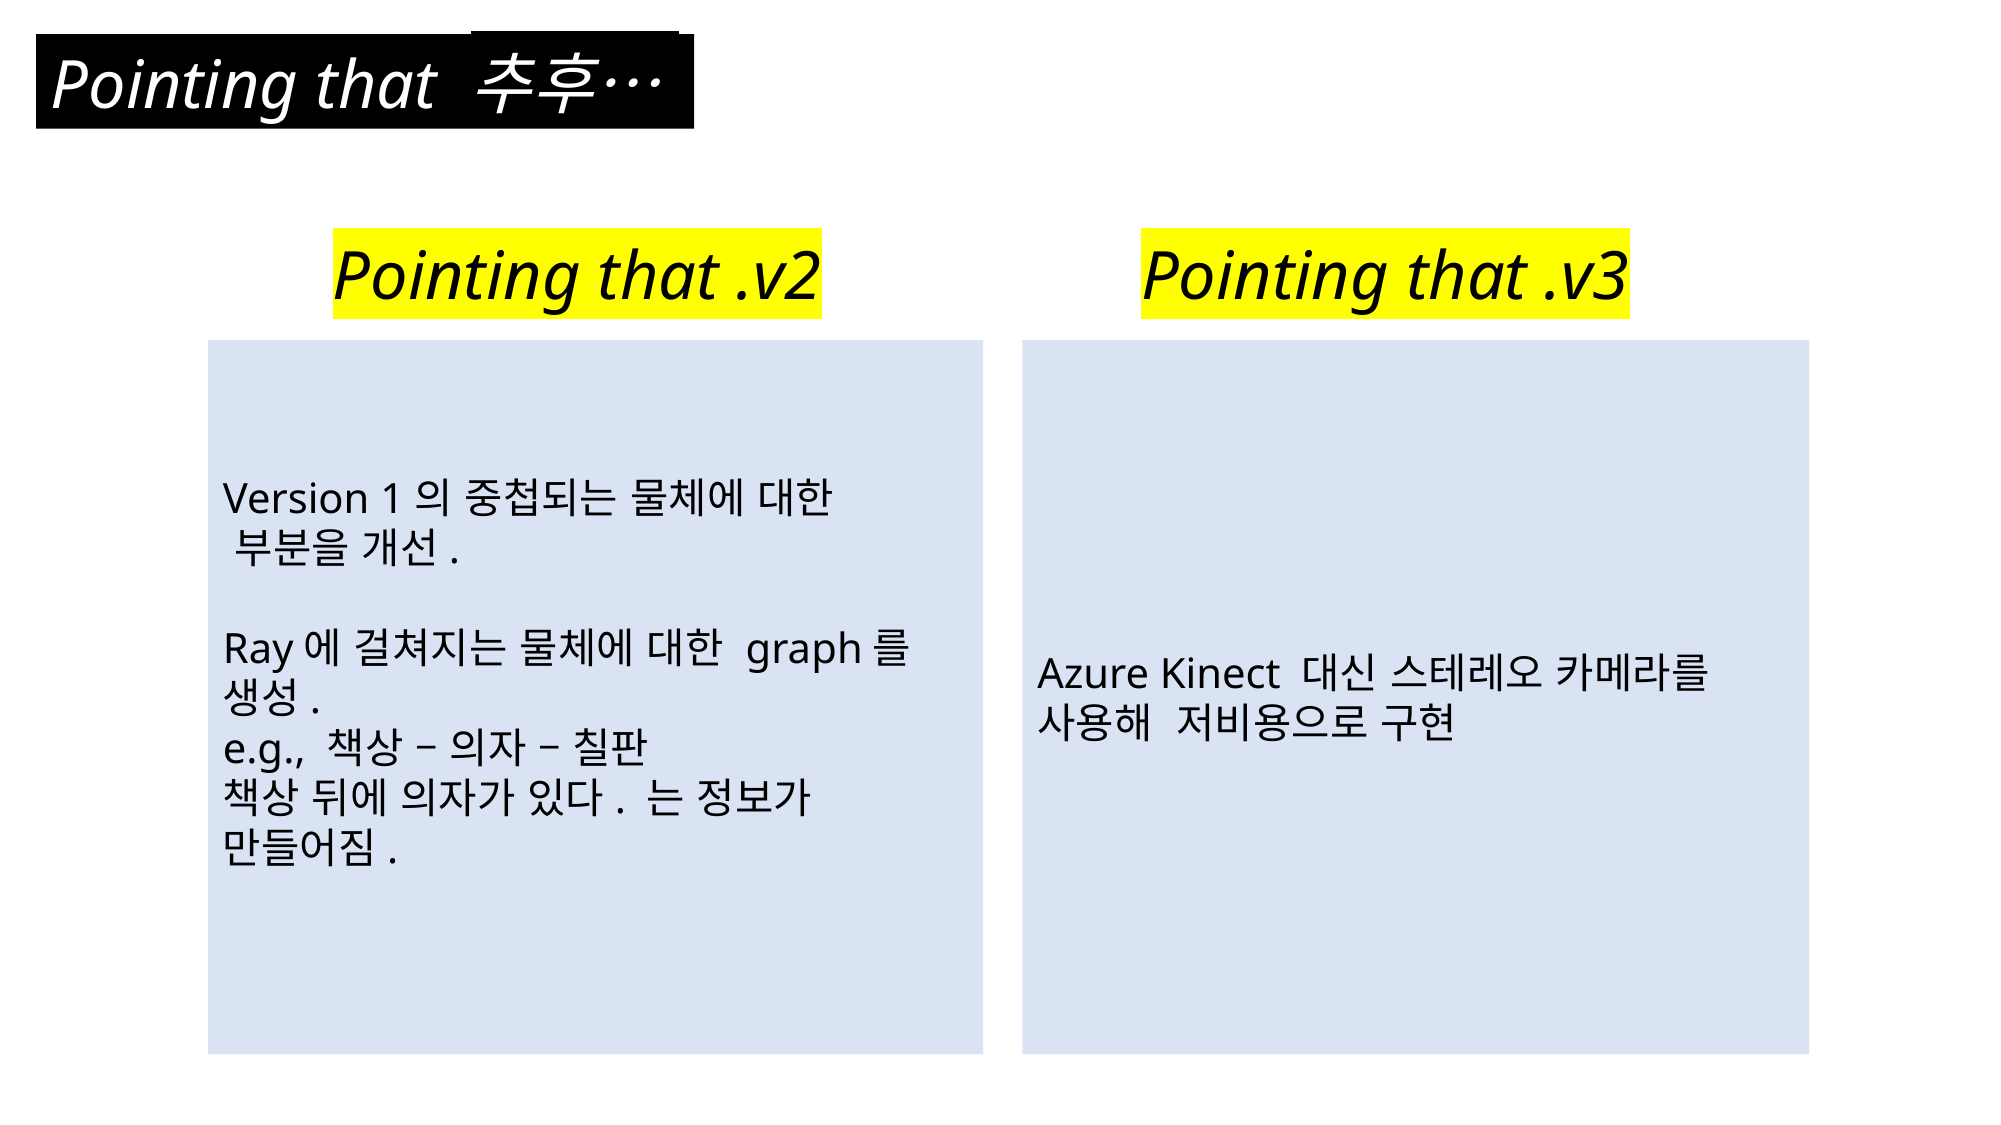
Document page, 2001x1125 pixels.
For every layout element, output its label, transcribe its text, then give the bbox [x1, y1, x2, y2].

text_box Azure Kinect 대신 스테레오 카메라를 사용해 저비용으로 구현 [1021, 339, 1810, 1055]
text_box Pointing that .v3 [1126, 225, 1706, 321]
text_box Version 1의 중첩되는 물체에 대한 부분을 개선. Ray에 걸쳐지는 물체에 대한 graph를 생성. e.g., 책상 – 의자 – 칠판 책상 뒤에 의자가 있다. 는 정보가 만들어짐. [207, 339, 984, 1055]
text_box Pointing that .v2 [318, 225, 874, 321]
text_box Pointing that 추후… [36, 34, 695, 129]
